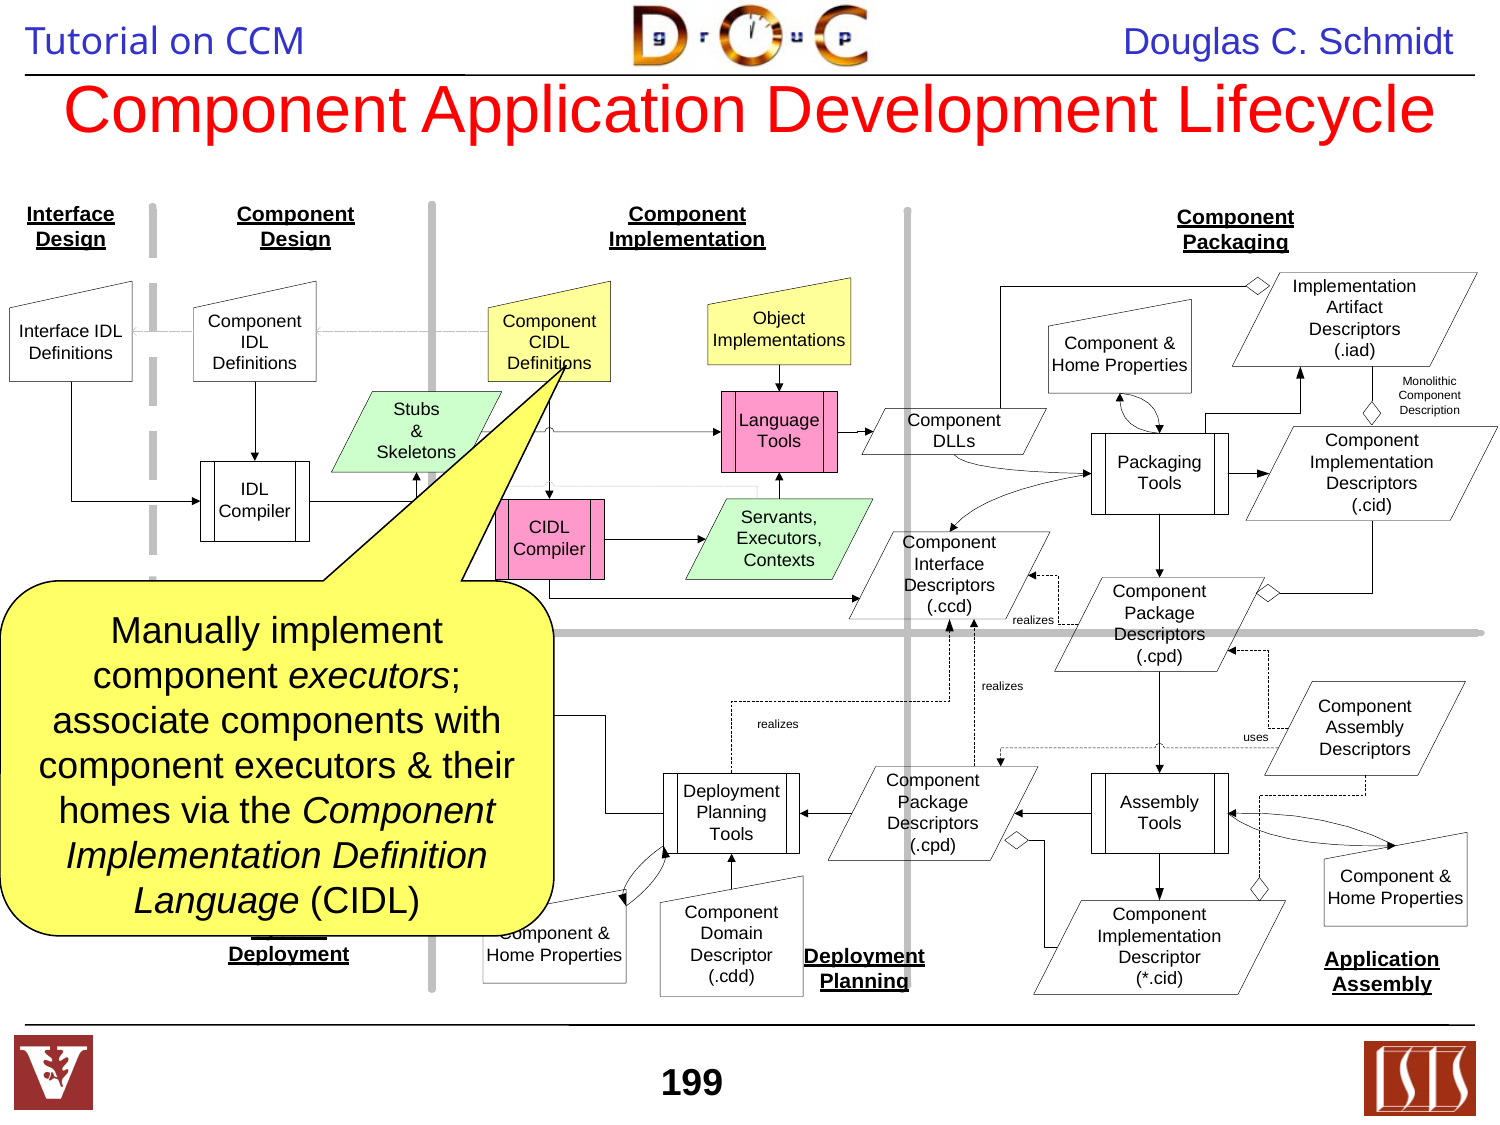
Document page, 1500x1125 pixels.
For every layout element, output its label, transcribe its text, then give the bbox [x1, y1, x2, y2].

picture [14, 1035, 93, 1110]
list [0, 190, 1500, 1010]
picture [1364, 1041, 1476, 1116]
title Component Application Development Lifecycle [0, 74, 1500, 138]
picture [624, 0, 875, 71]
